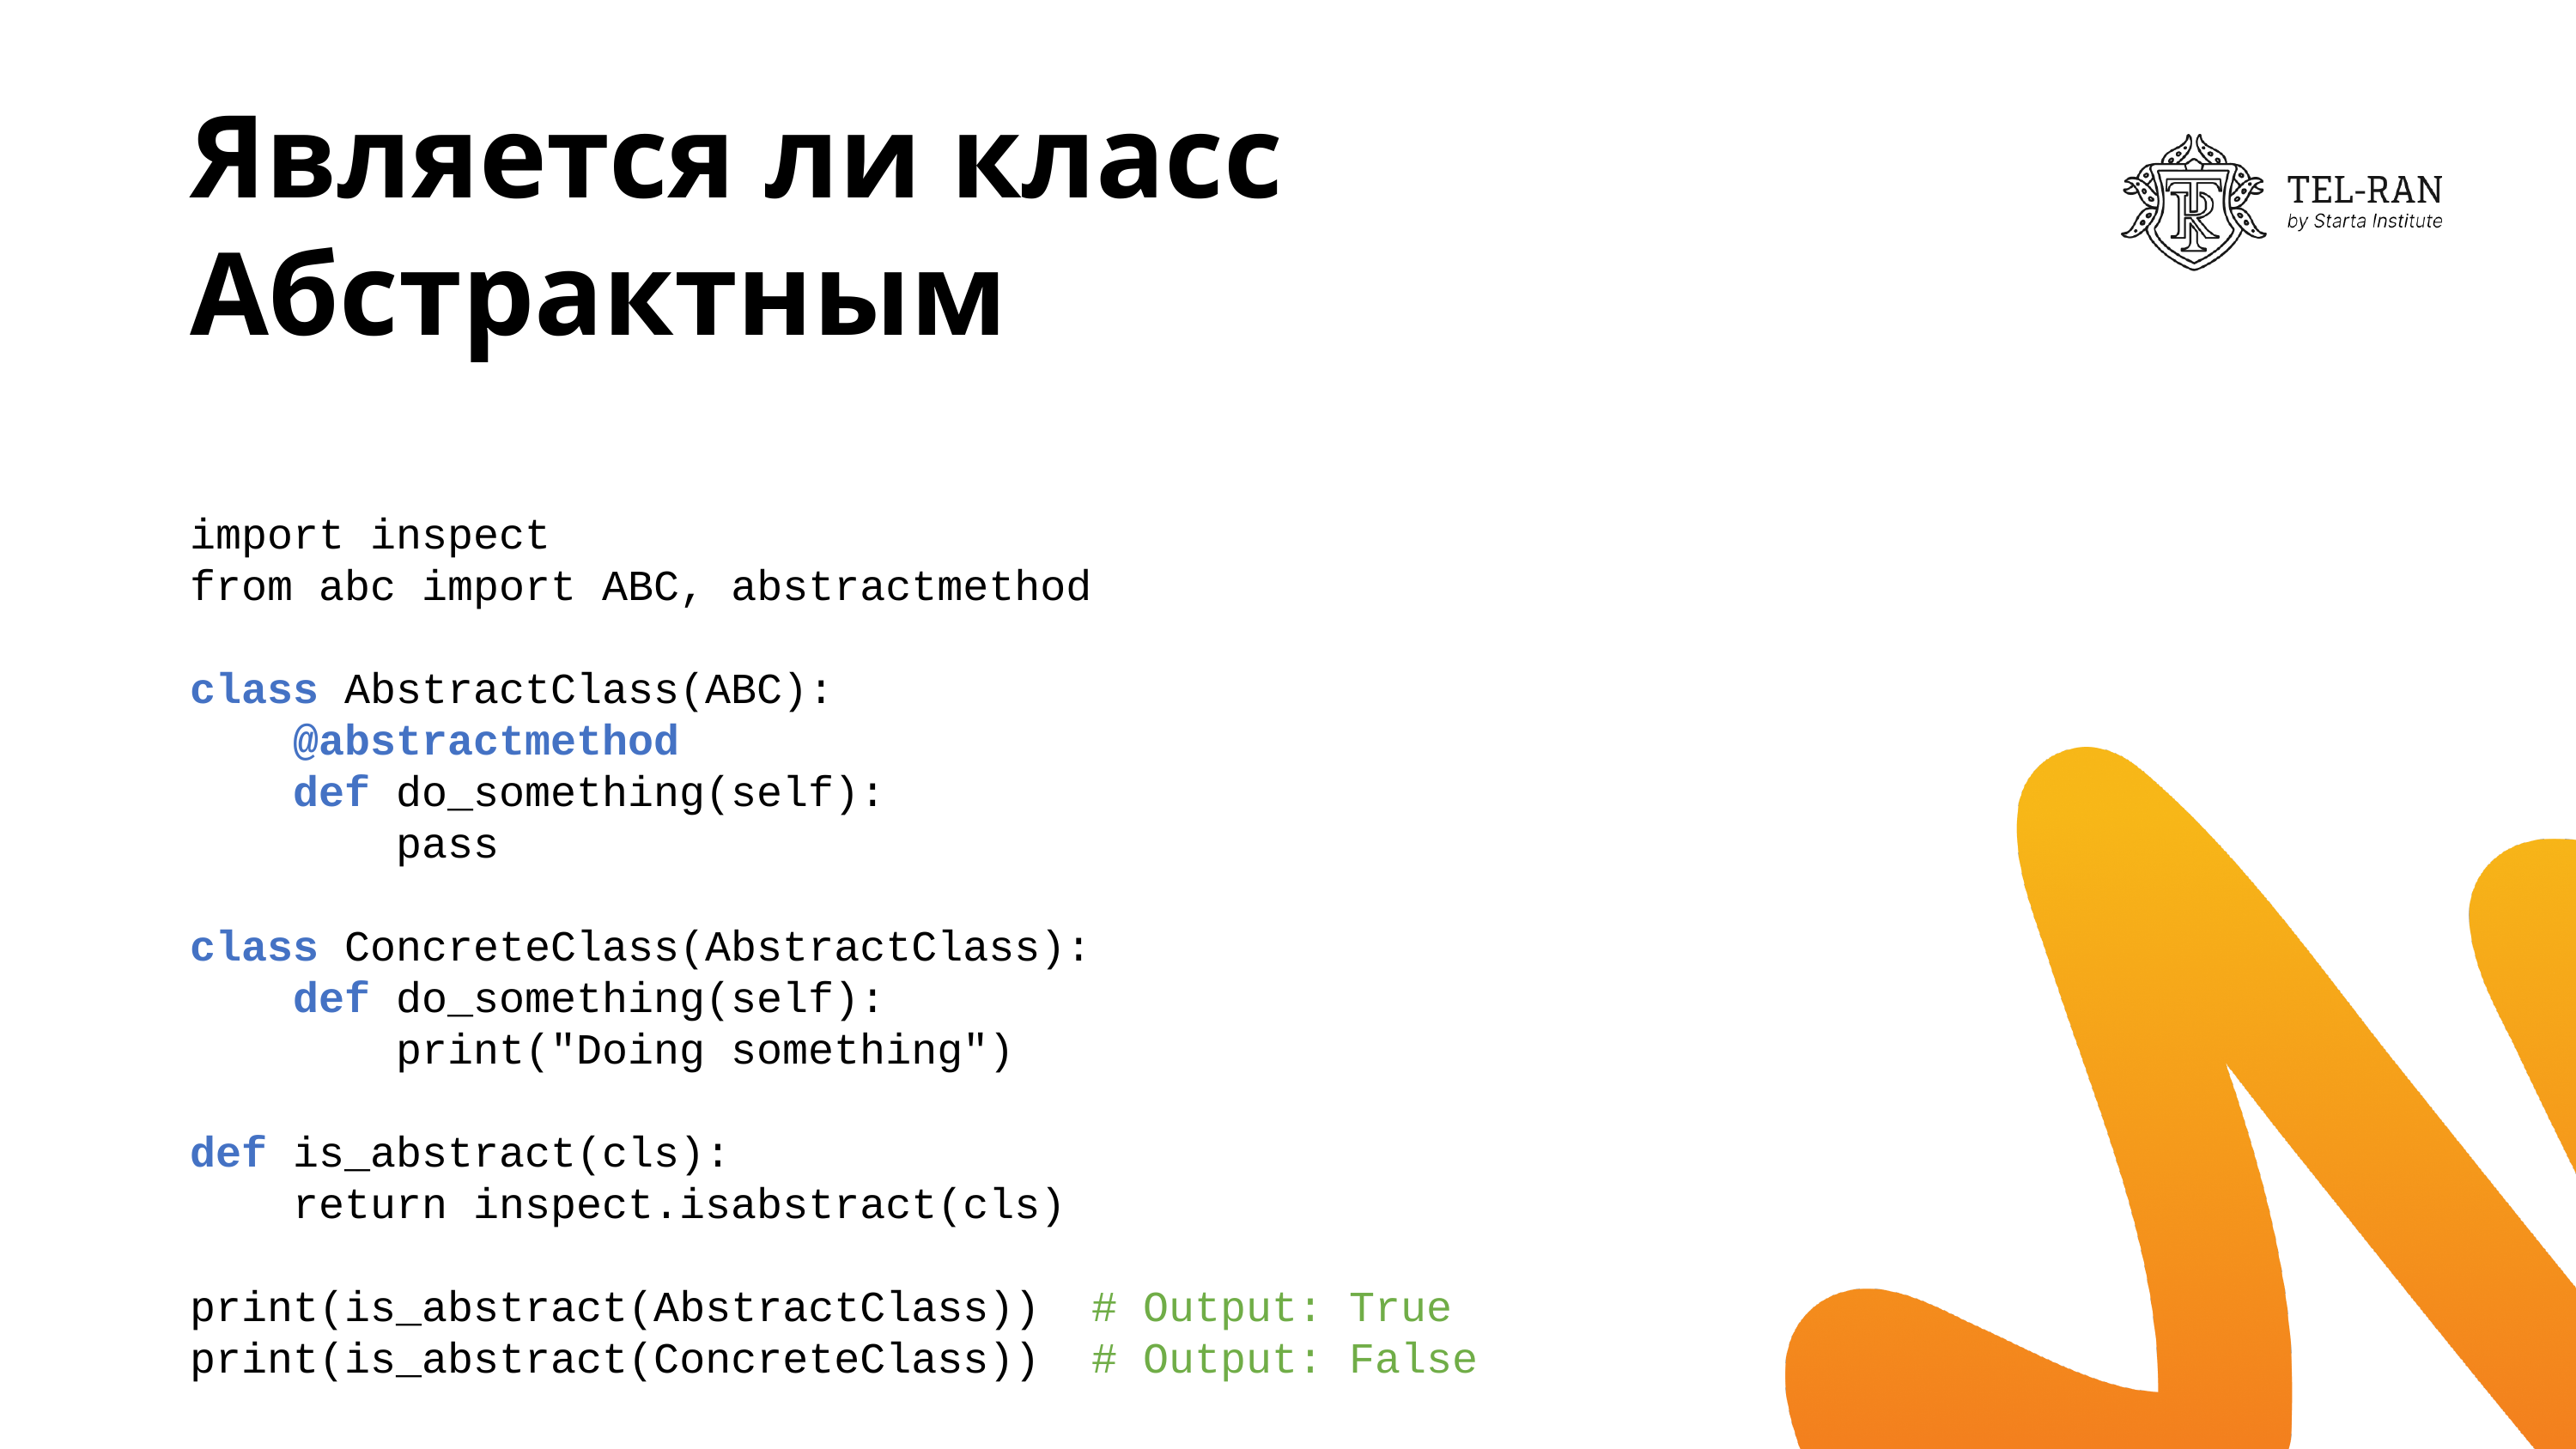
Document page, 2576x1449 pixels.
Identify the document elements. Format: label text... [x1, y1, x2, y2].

text_box import inspect from abc import ABC, abstractmethod class AbstractClass(ABC): @abstractmethod def do_something(self): pass class ConcreteClass(AbstractClass): def do_something(self): print("Doing something") def is_abstract(cls): return inspect.isabstract(cls) print(is_abstract(AbstractClass)) # Output: True print(is_abstract(ConcreteClass)) # Output: False [177, 499, 2545, 1440]
picture [2121, 134, 2442, 271]
picture [1620, 747, 2576, 1449]
title Является ли класс Абстрактным [177, 76, 2107, 358]
